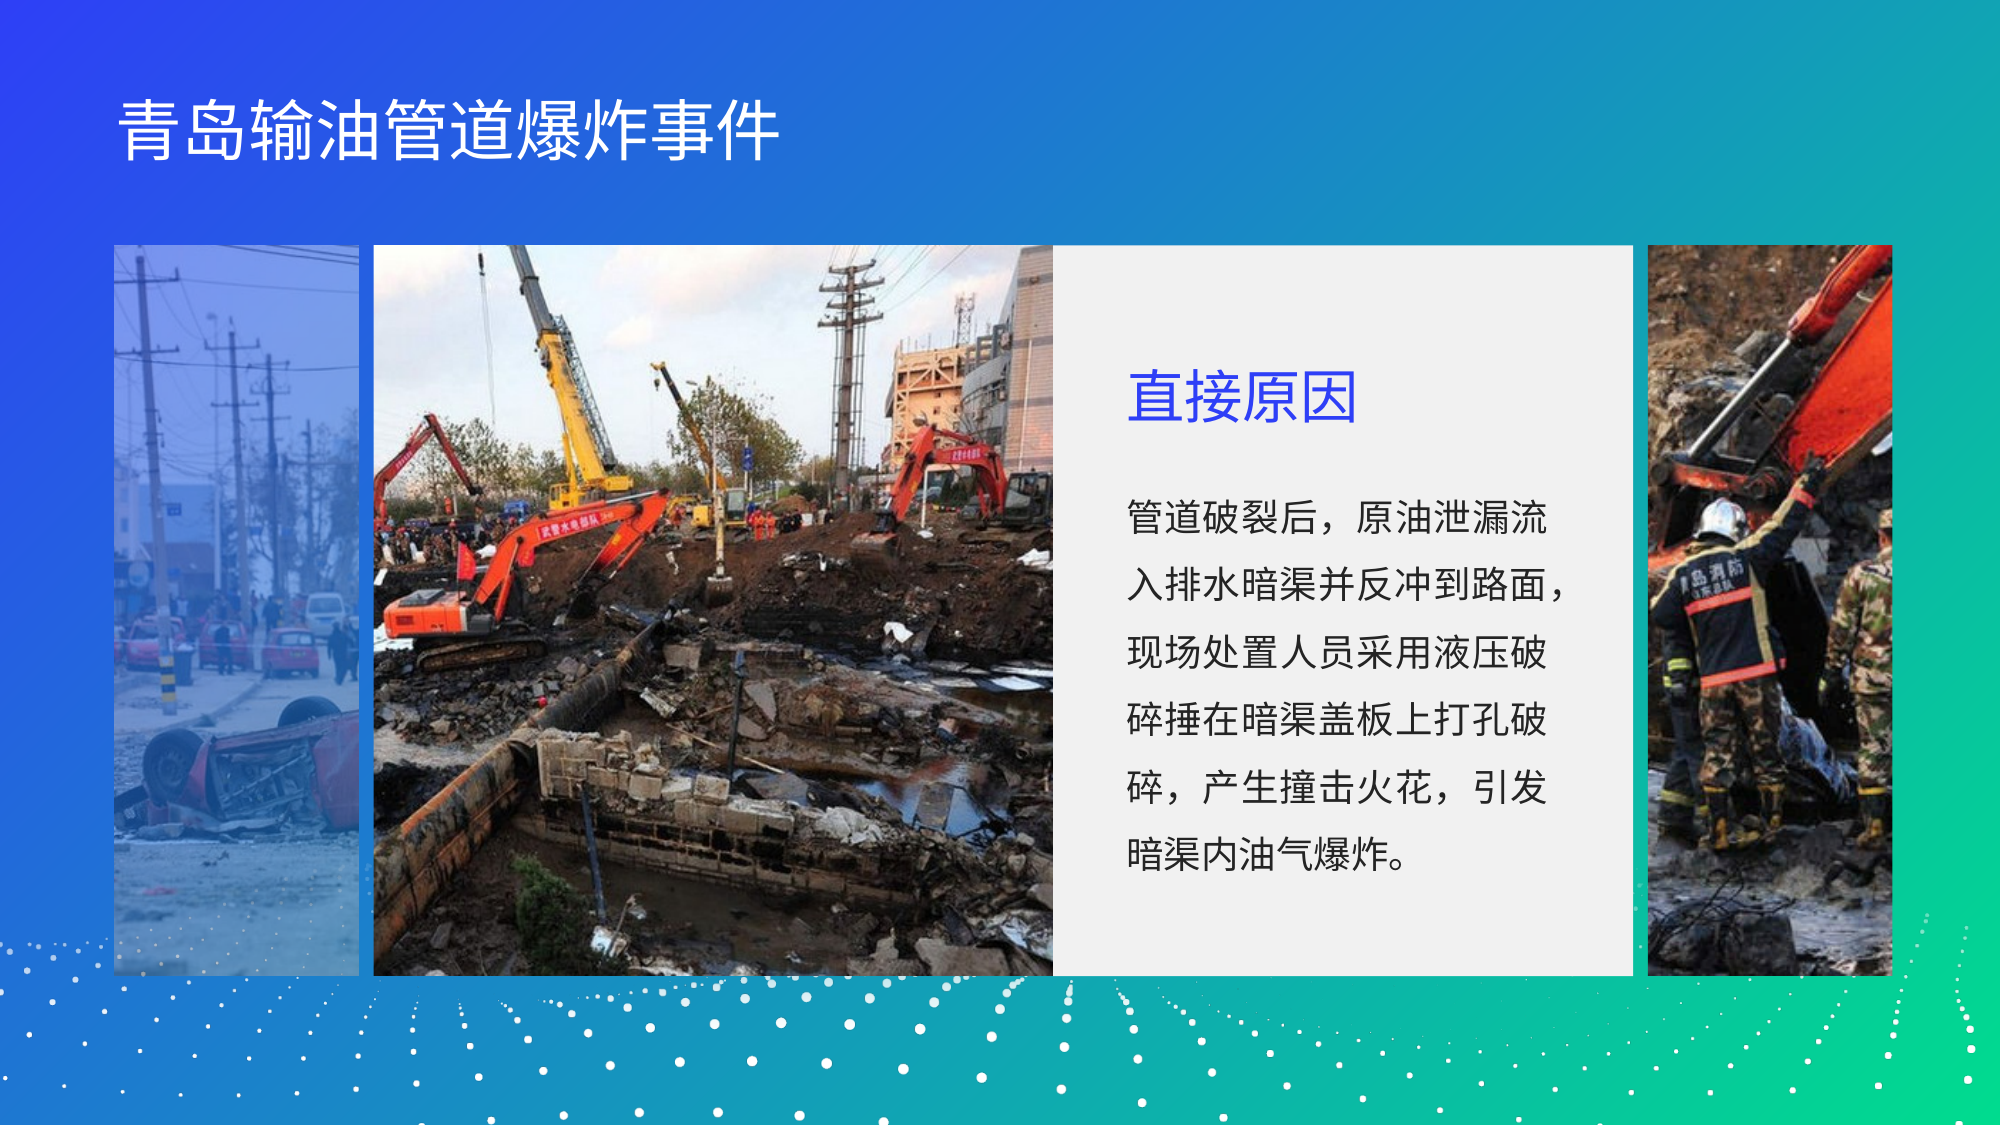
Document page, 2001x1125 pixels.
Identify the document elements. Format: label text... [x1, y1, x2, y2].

text_box 直接原因 [1111, 317, 1564, 438]
text_box 管道破裂后，原油泄漏流入排水暗渠并反冲到路面，现场处置人员采用液压破碎捶在暗渠盖板上打孔破碎，产生撞击火花，引发暗渠内油气爆炸。 [1111, 463, 1564, 831]
picture [0, 245, 2000, 1125]
text_box [1052, 244, 1634, 831]
text_box 青岛输油管道爆炸事件 [100, 80, 798, 176]
